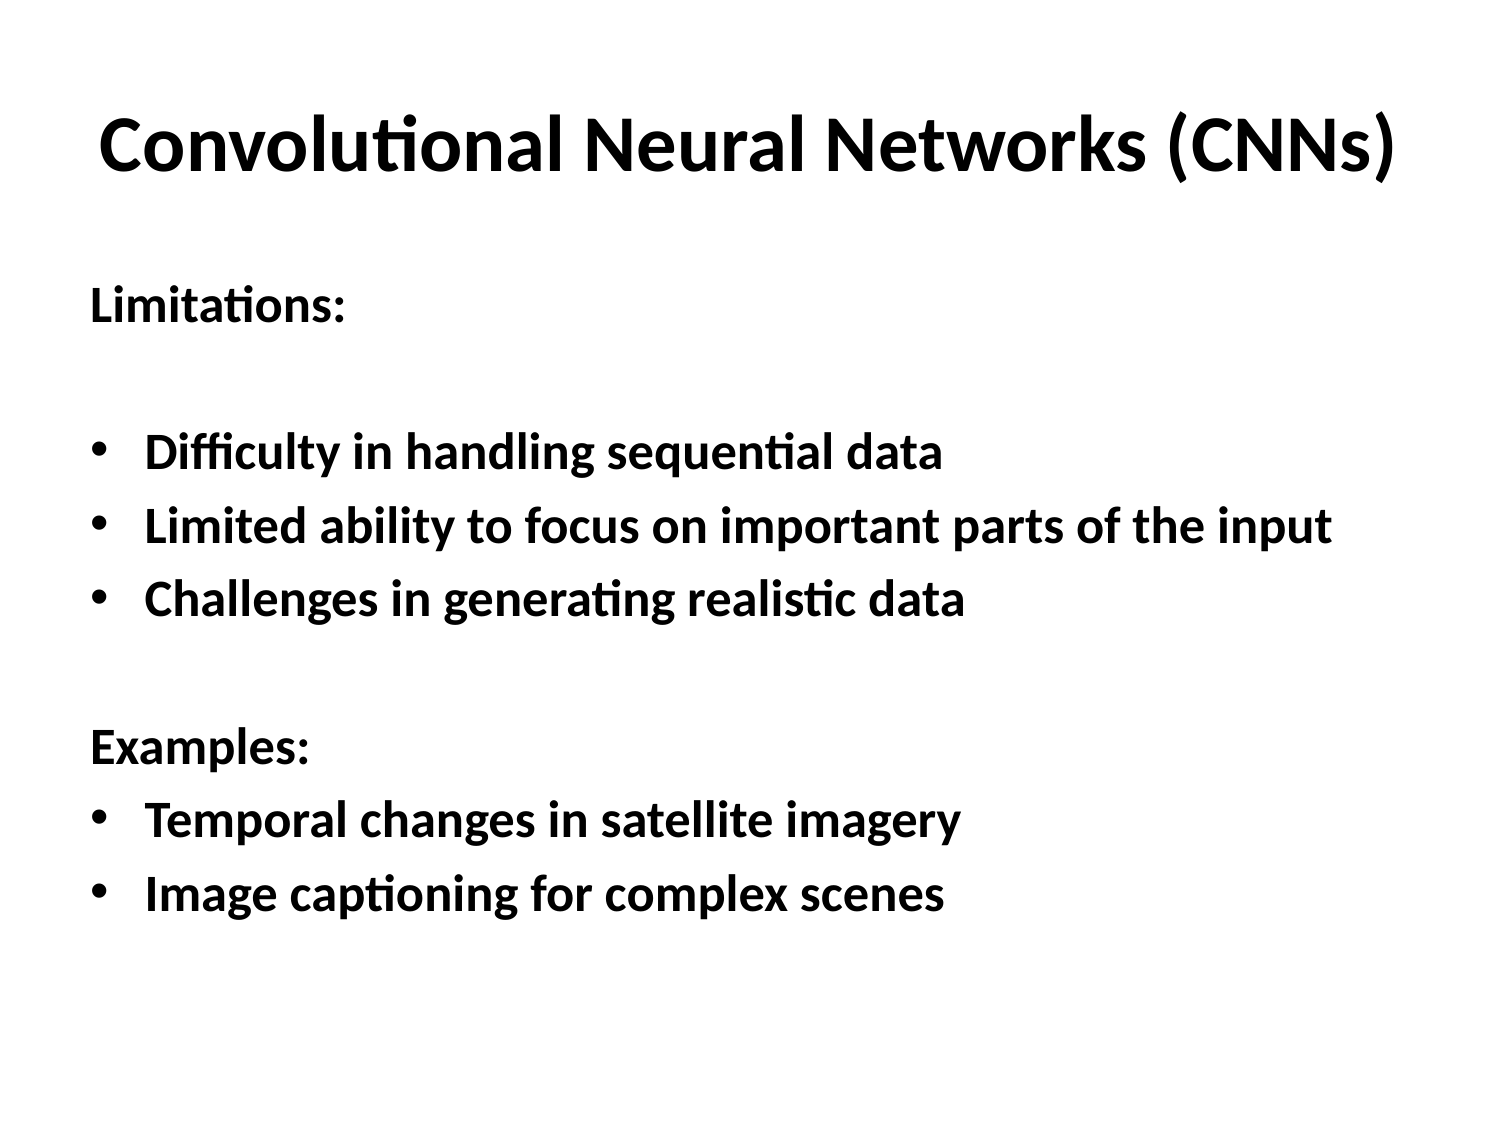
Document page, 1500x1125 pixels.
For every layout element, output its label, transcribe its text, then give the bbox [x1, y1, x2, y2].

list Limitations: Difficulty in handling sequential data Limited ability to focus on important parts of the input Challenges in generating realistic data Examples: Temporal changes in satellite imagery Image captioning for complex scenes [75, 262, 1425, 1005]
title Convolutional Neural Networks (CNNs) [75, 45, 1425, 233]
